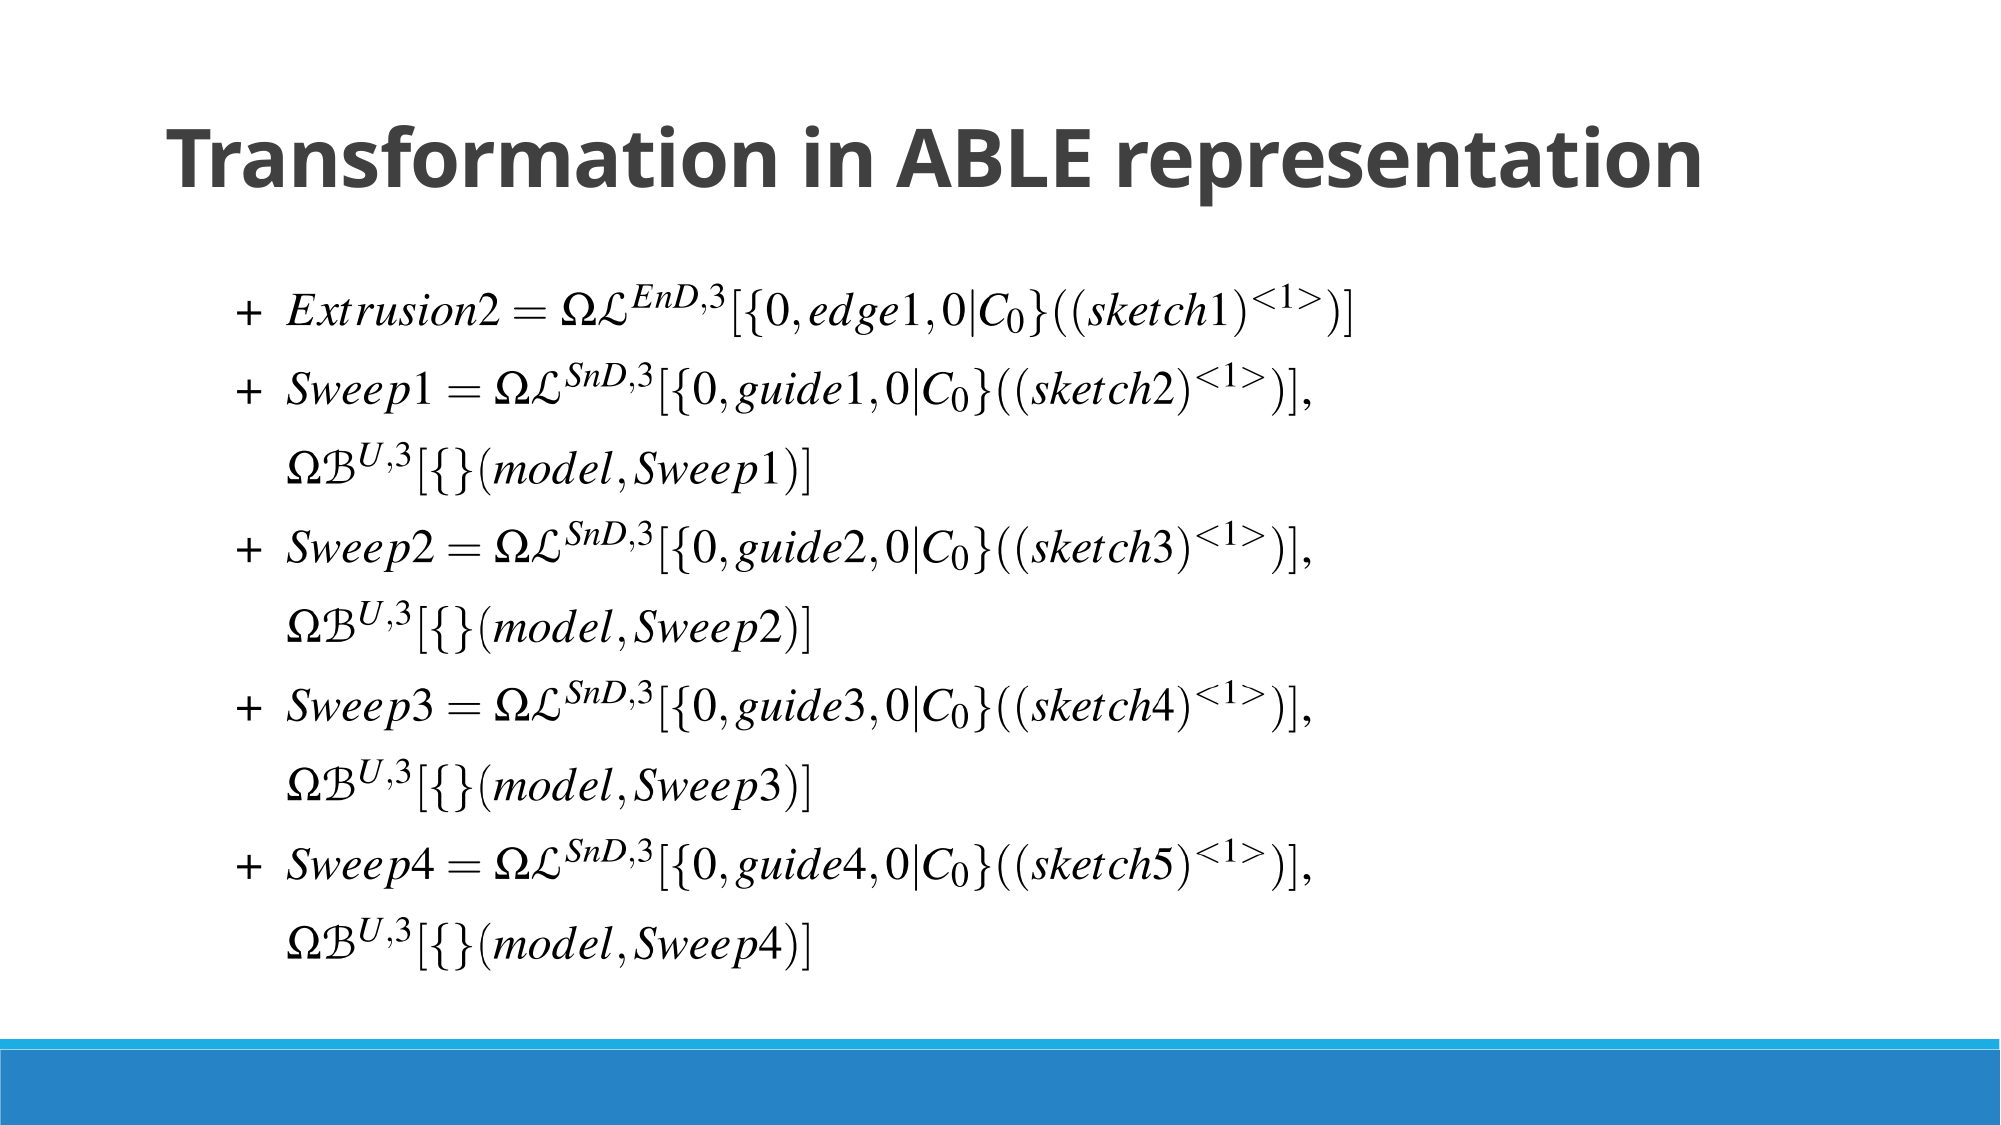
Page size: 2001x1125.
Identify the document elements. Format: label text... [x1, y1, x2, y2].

text_box Transformation in ABLE representation [149, 41, 1800, 212]
picture [149, 249, 1403, 1005]
